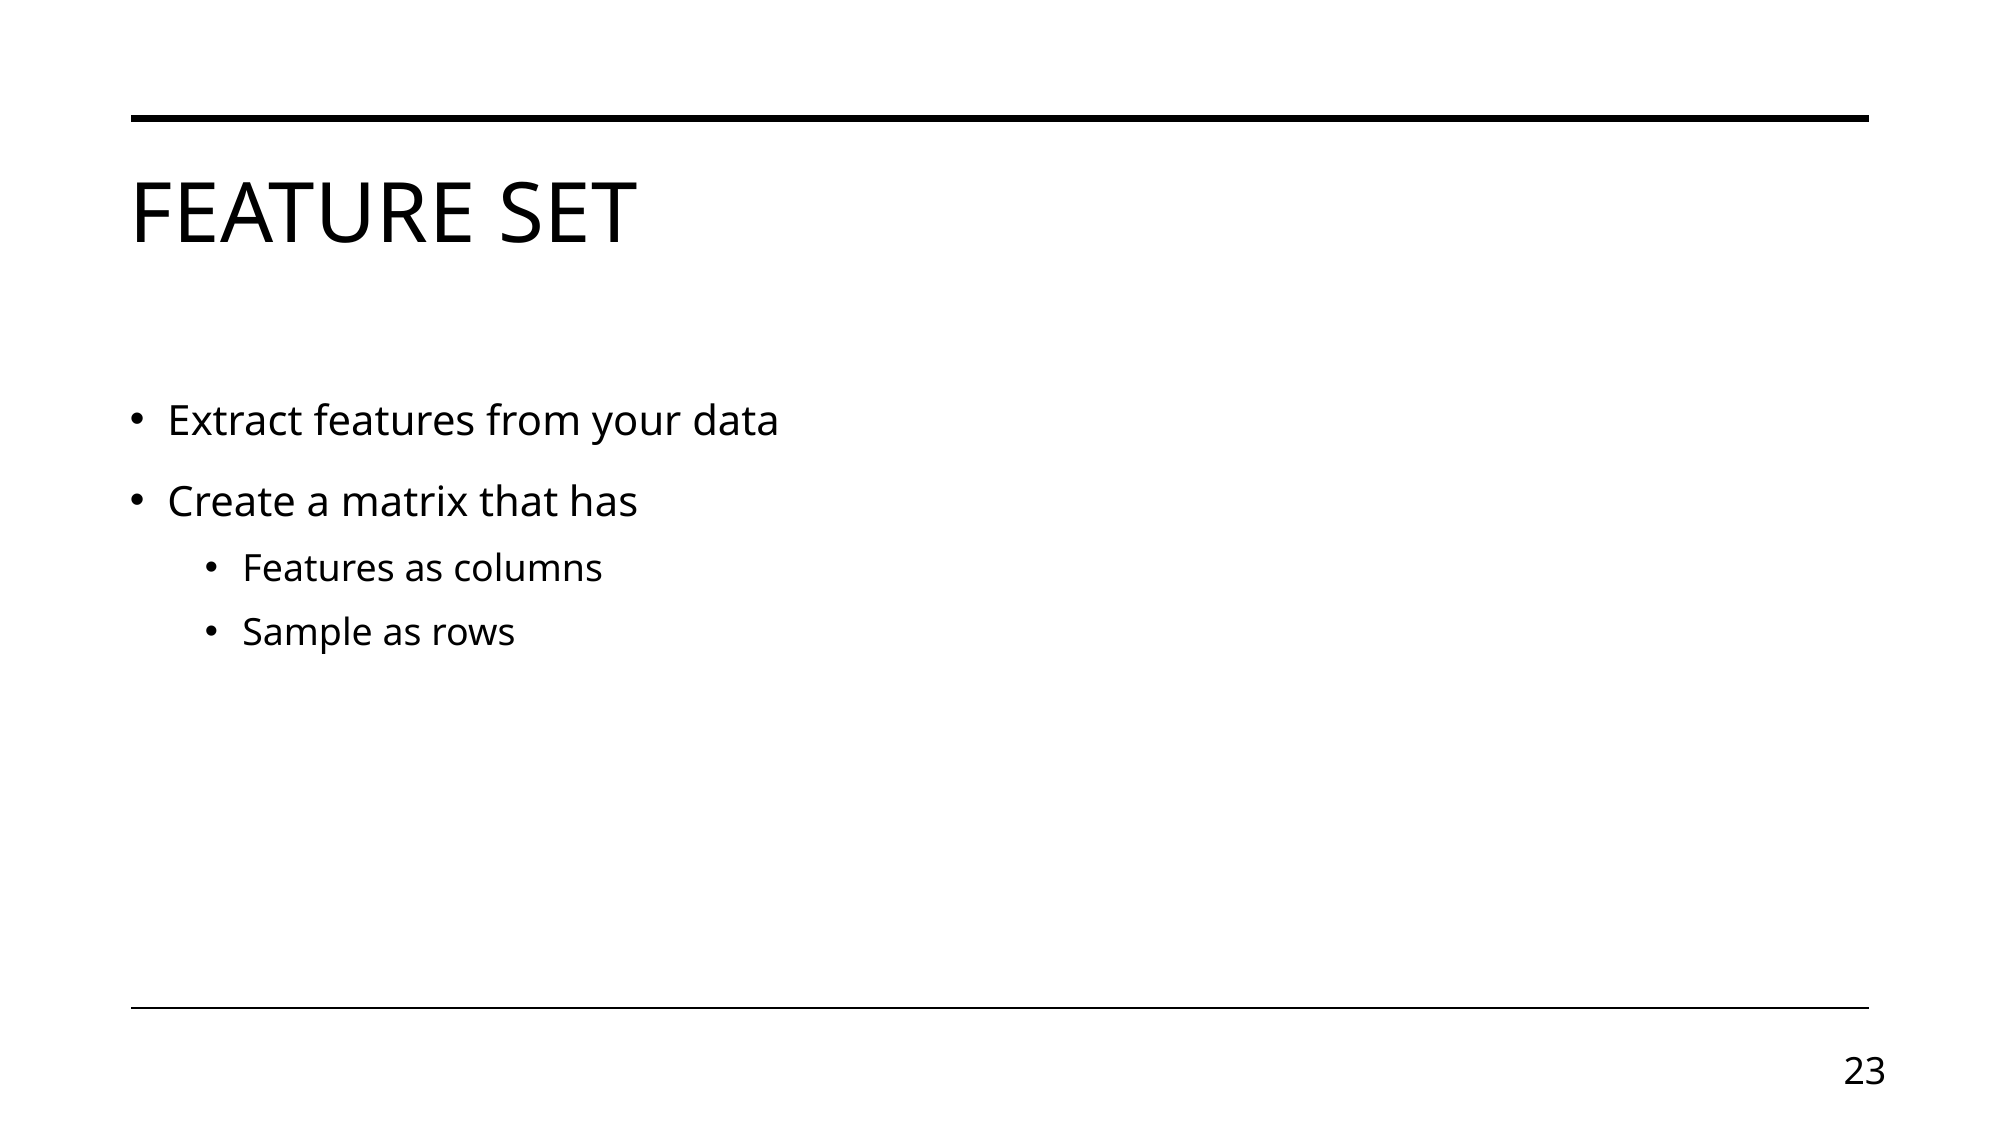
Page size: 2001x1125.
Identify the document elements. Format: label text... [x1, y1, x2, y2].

list Extract features from your data Create a matrix that has Features as columns Sample as rows [114, 376, 1869, 973]
slide_number 22 [1791, 1042, 1902, 1103]
title Feature set [114, 151, 1869, 376]
